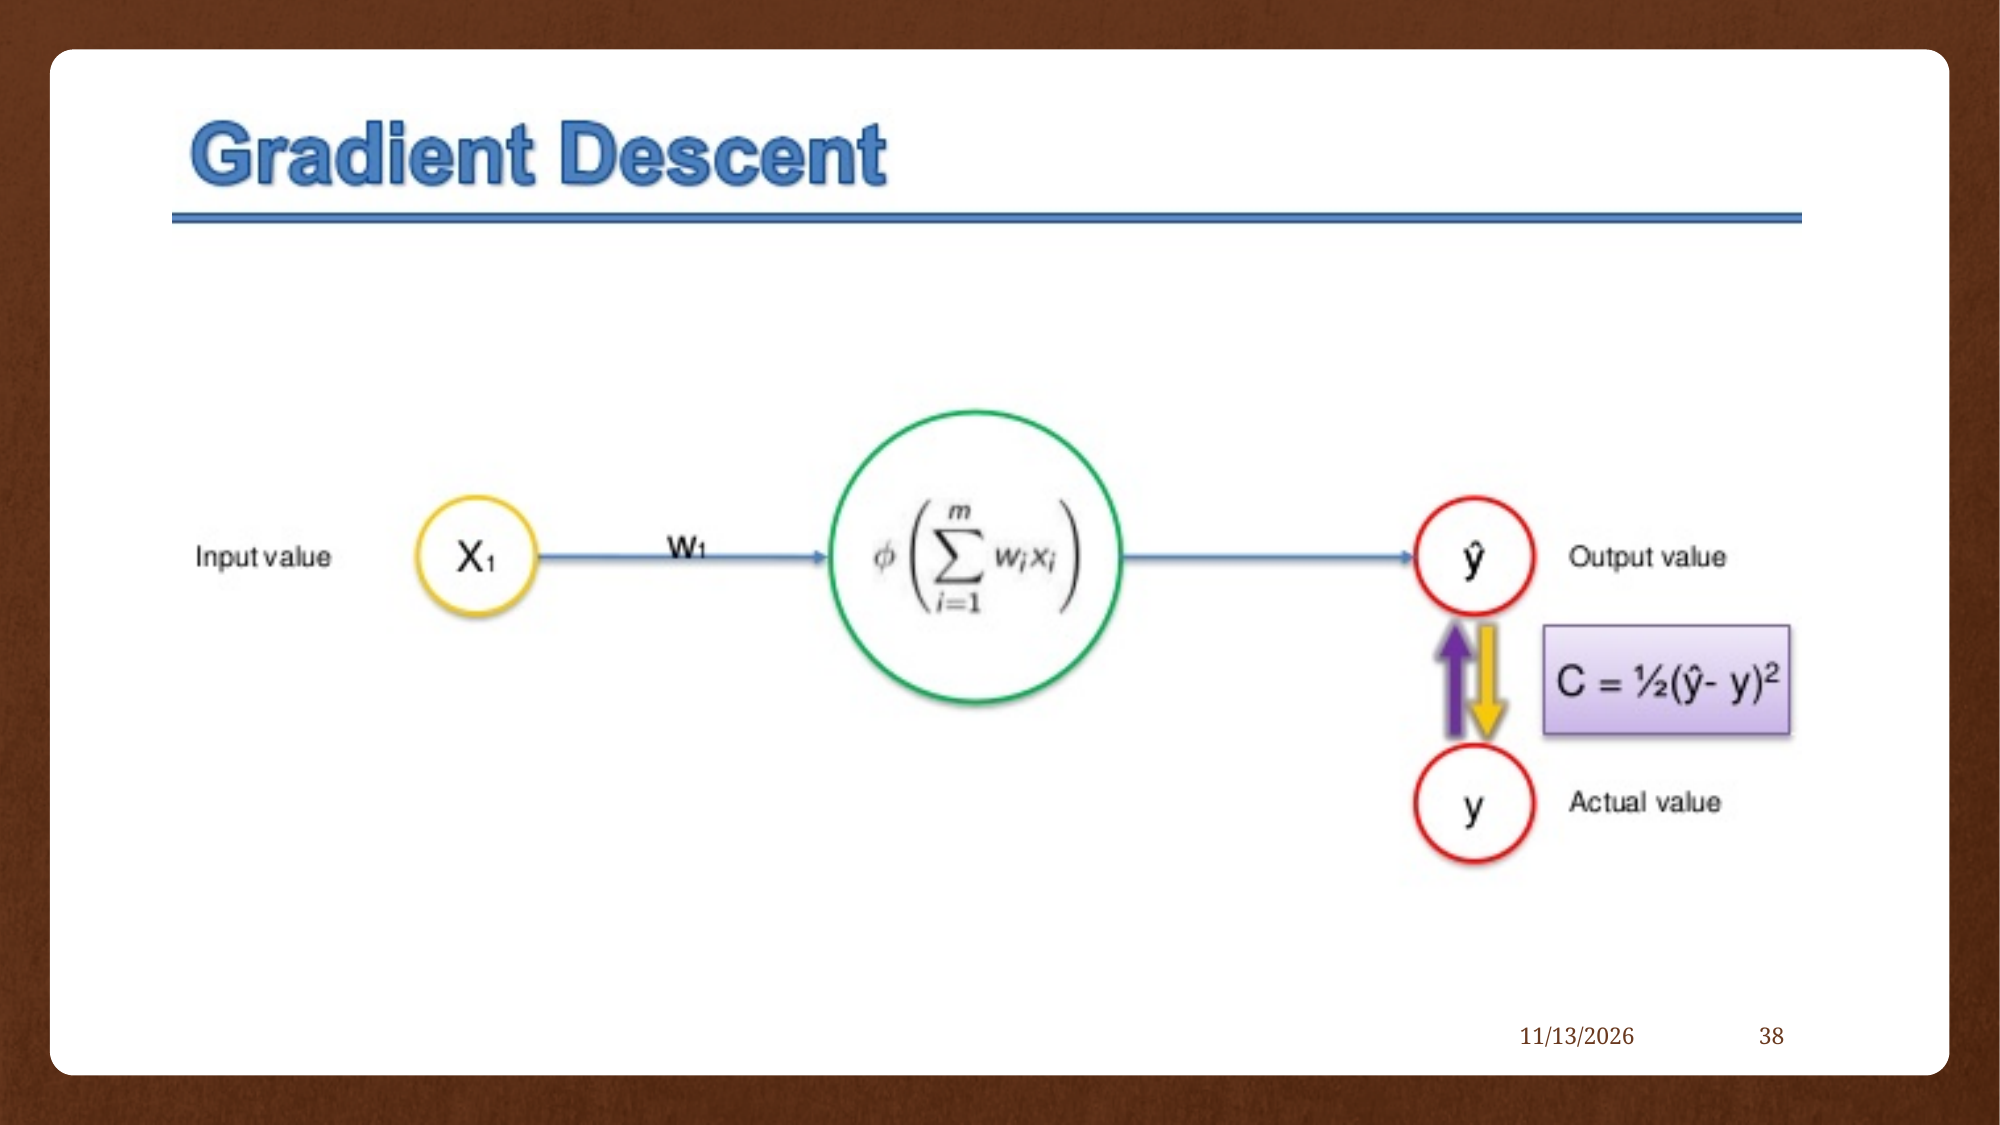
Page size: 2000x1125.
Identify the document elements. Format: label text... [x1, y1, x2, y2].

slide_number 38 [1682, 1012, 1800, 1063]
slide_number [1449, 1012, 1650, 1063]
picture [172, 108, 1802, 947]
